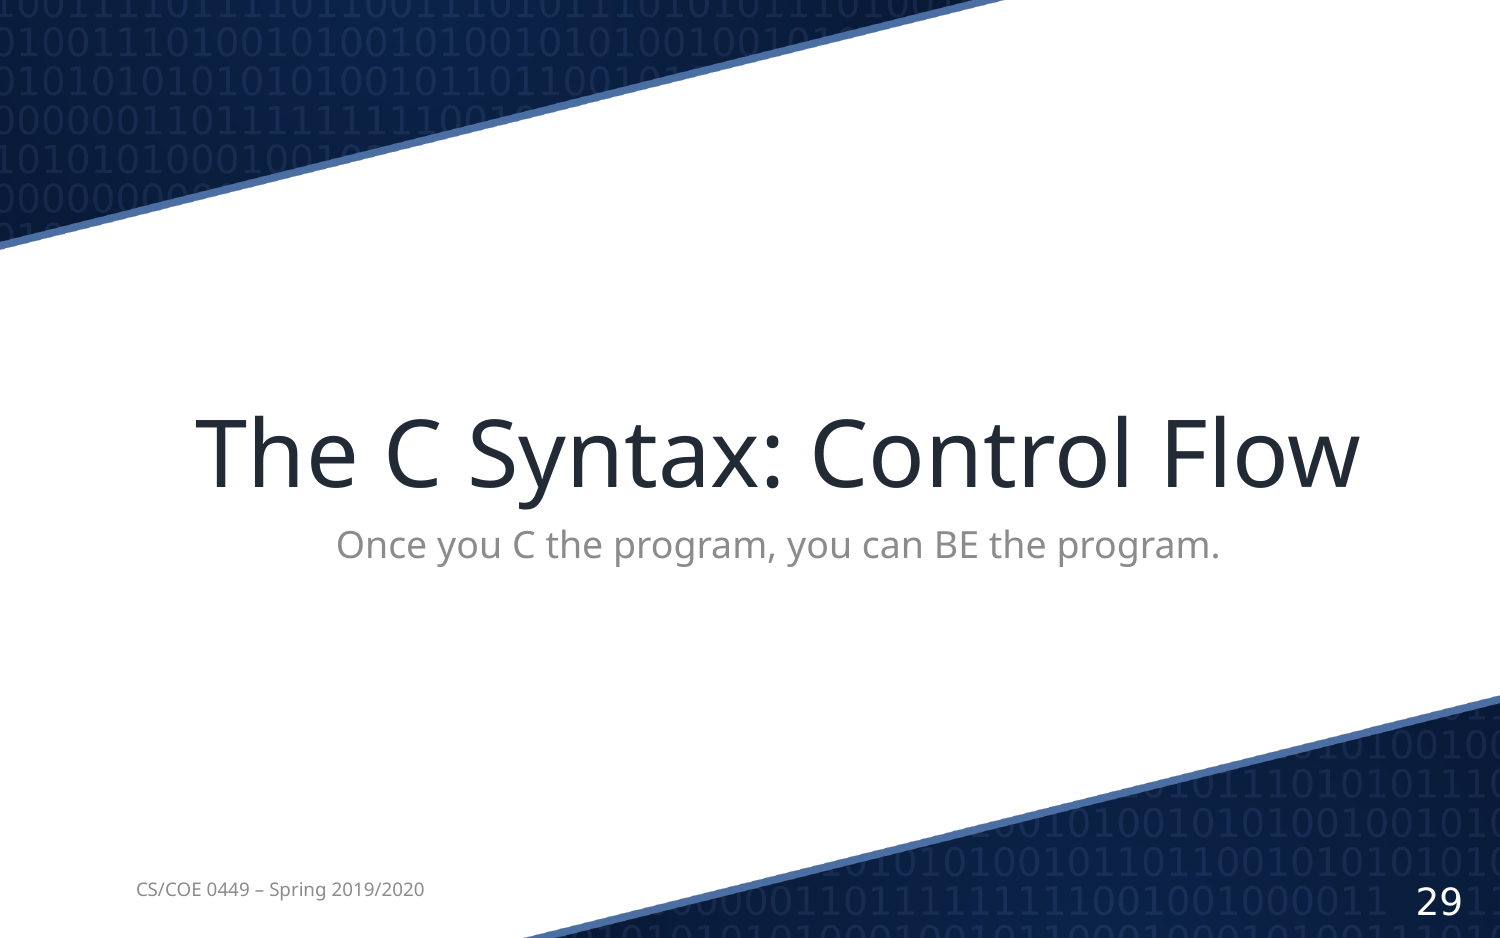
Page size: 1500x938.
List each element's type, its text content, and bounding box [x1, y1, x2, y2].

slide_number 29 [1376, 875, 1478, 926]
title The C Syntax: Control Flow [102, 125, 1456, 516]
picture [0, 0, 1500, 938]
list Once you C the program, you can BE the program. [102, 519, 1456, 725]
footer CS/COE 0449 – Spring 2019/2020 [27, 865, 534, 916]
